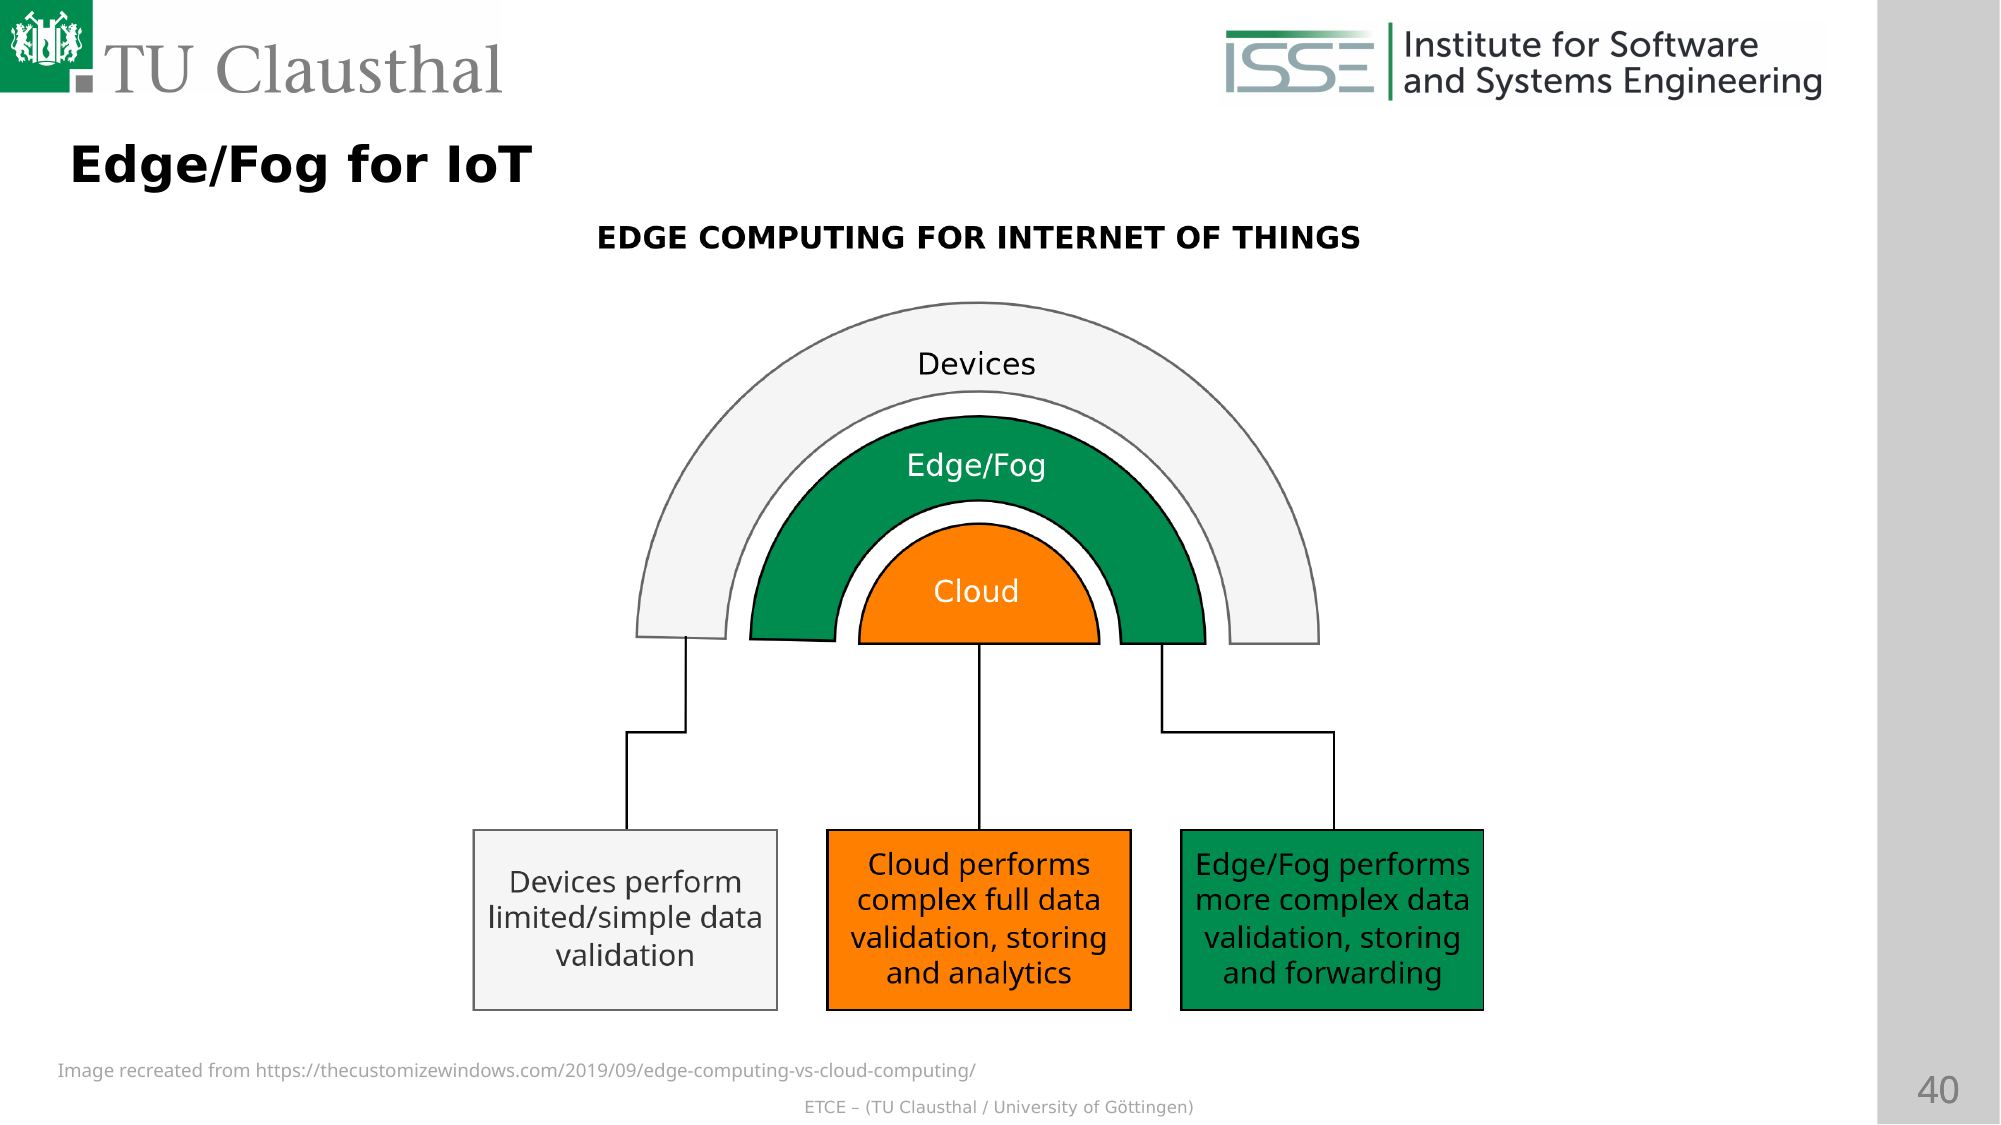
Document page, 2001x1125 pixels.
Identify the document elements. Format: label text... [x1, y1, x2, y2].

text_box Edge/Fog for IoT [54, 125, 1819, 208]
picture [0, 0, 502, 93]
picture [471, 200, 1485, 1011]
text_box Image recreated from https://thecustomizewindows.com/2019/09/edge-computing-vs-cloud-computing/ [43, 1051, 1233, 1089]
picture [1218, 22, 1827, 107]
